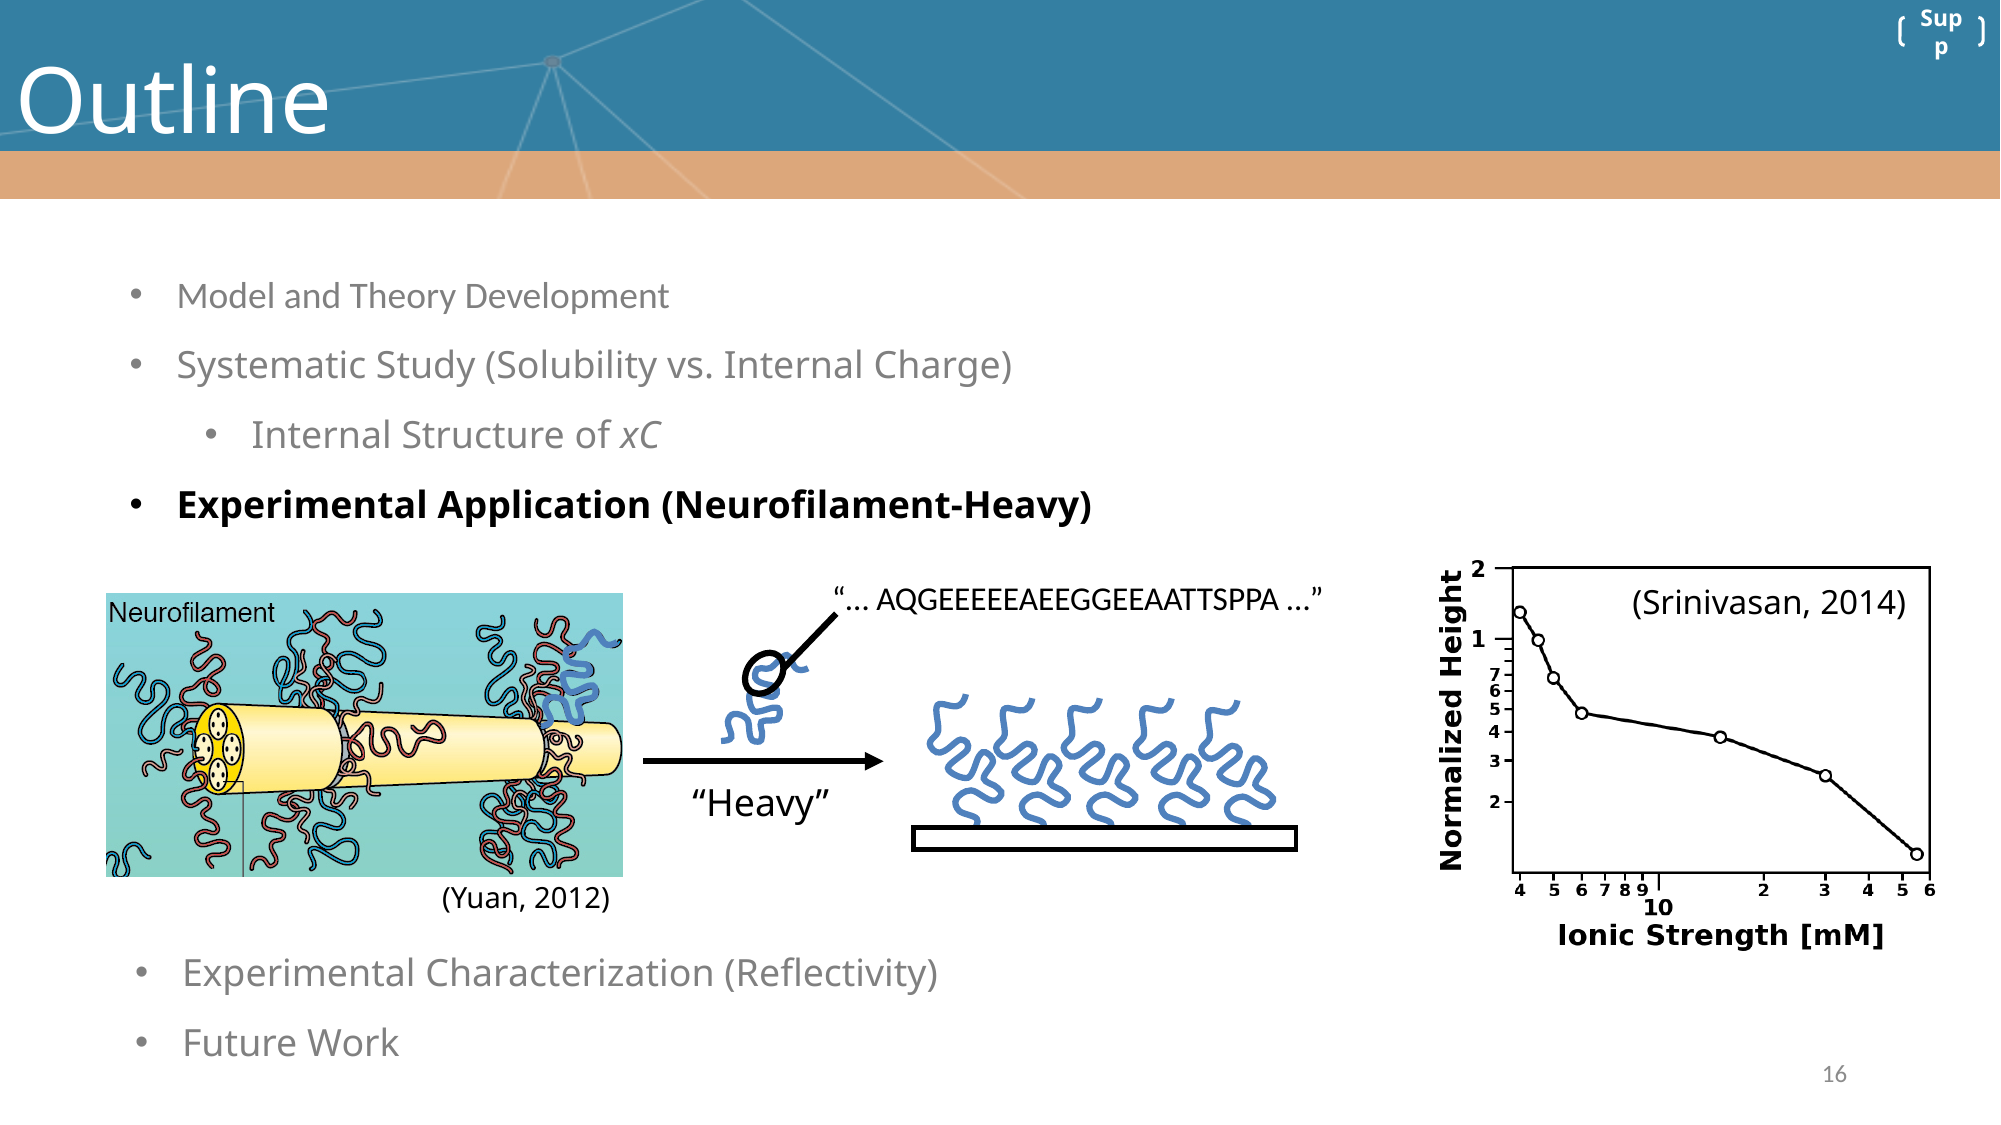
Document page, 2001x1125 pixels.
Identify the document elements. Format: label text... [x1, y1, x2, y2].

picture [106, 855, 116, 877]
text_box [913, 701, 1296, 850]
text_box [720, 669, 809, 743]
picture [106, 593, 623, 877]
text_box Experimental Characterization (Reflectivity) Future Work [120, 941, 1092, 1072]
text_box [1434, 553, 1949, 957]
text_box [783, 613, 837, 669]
text_box “Heavy” [677, 771, 844, 832]
text_box Model and Theory Development Systematic Study (Solubility vs. Internal Charge) Internal Structure of xC Experimental Application (Neurofilament-Heavy) [114, 263, 1135, 534]
text_box (Yuan, 2012) [389, 872, 625, 922]
slide_number 16 [1412, 1042, 1863, 1103]
text_box [743, 651, 785, 695]
text_box “… AQGEEEEEAEEGGEEAATTSPPA …” [817, 570, 1358, 625]
title Outline [0, 22, 1725, 151]
picture [0, 151, 2000, 199]
